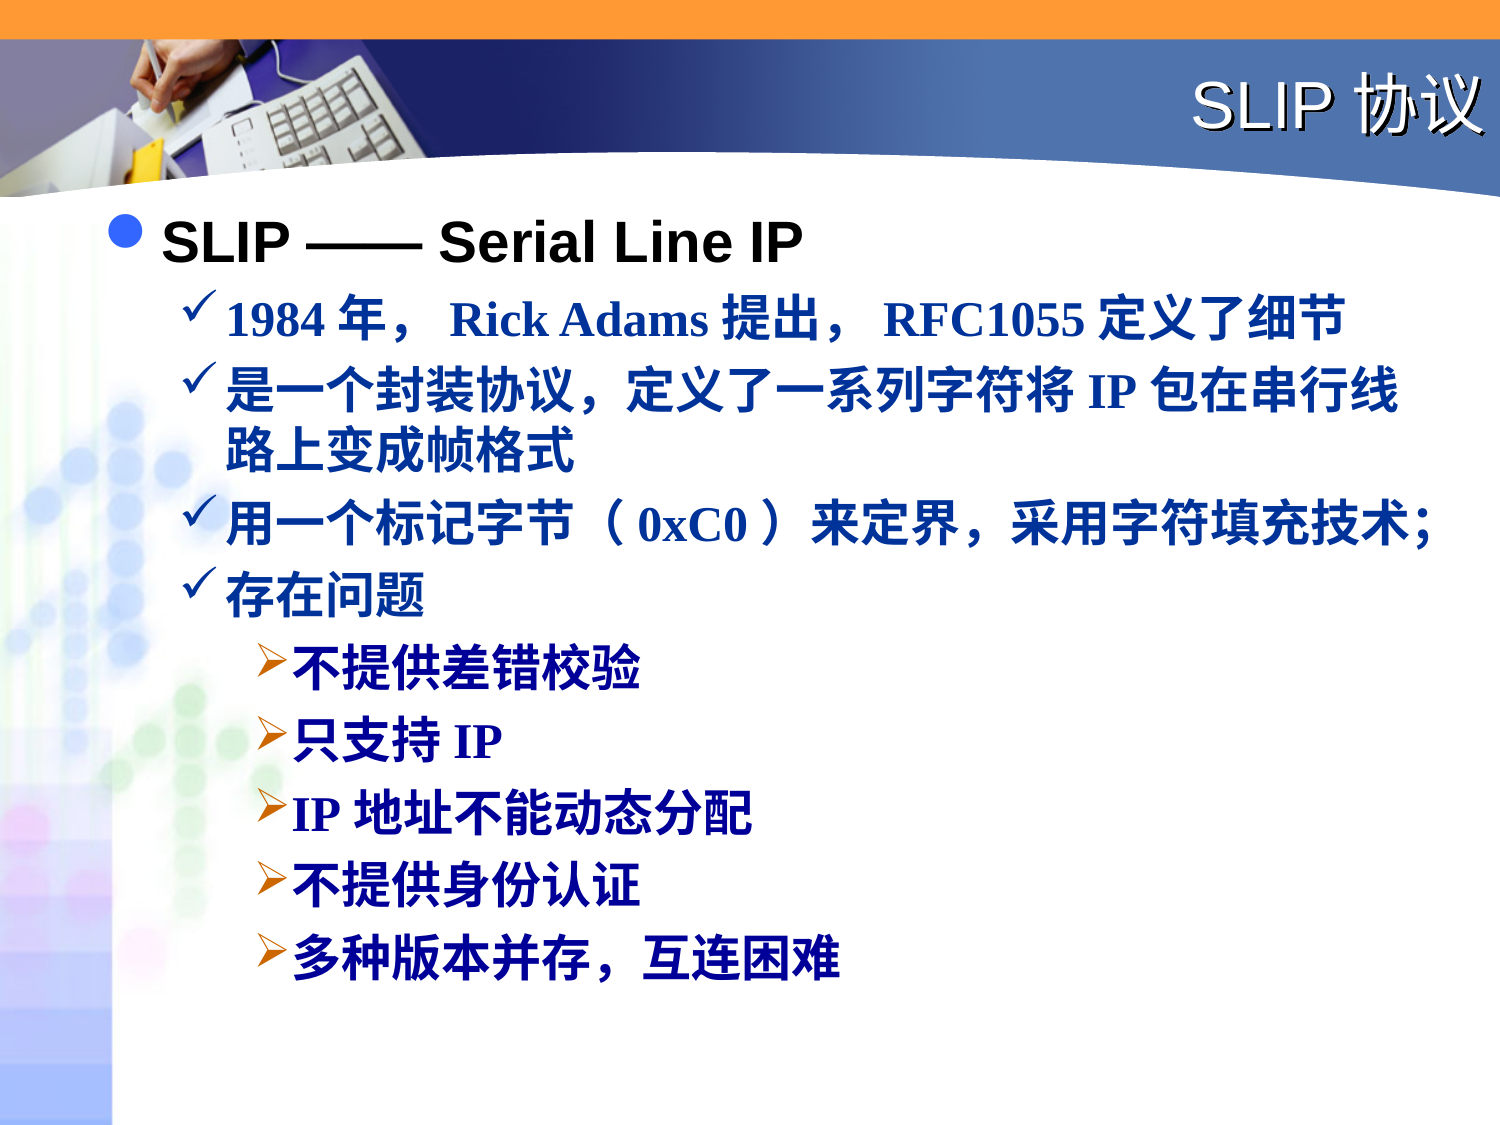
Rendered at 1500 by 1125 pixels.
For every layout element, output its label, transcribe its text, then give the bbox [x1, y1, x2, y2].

picture [0, 225, 1500, 1125]
picture [1137, 164, 1500, 199]
picture [0, 40, 1500, 199]
list SLIP —— Serial Line IP 1984年，Rick Adams提出，RFC1055定义了细节 是一个封装协议，定义了一系列字符将IP包在串行线路上变成帧格式 用一个标记字节（0xC0）来定界，采用字符填充技术； 存在问题 不提供差错校验 只支持IP IP地址不能动态分配 不提供身份认证 多种版本并存，互连困难 [88, 196, 1439, 995]
title SLIP协议 [237, 42, 1500, 161]
